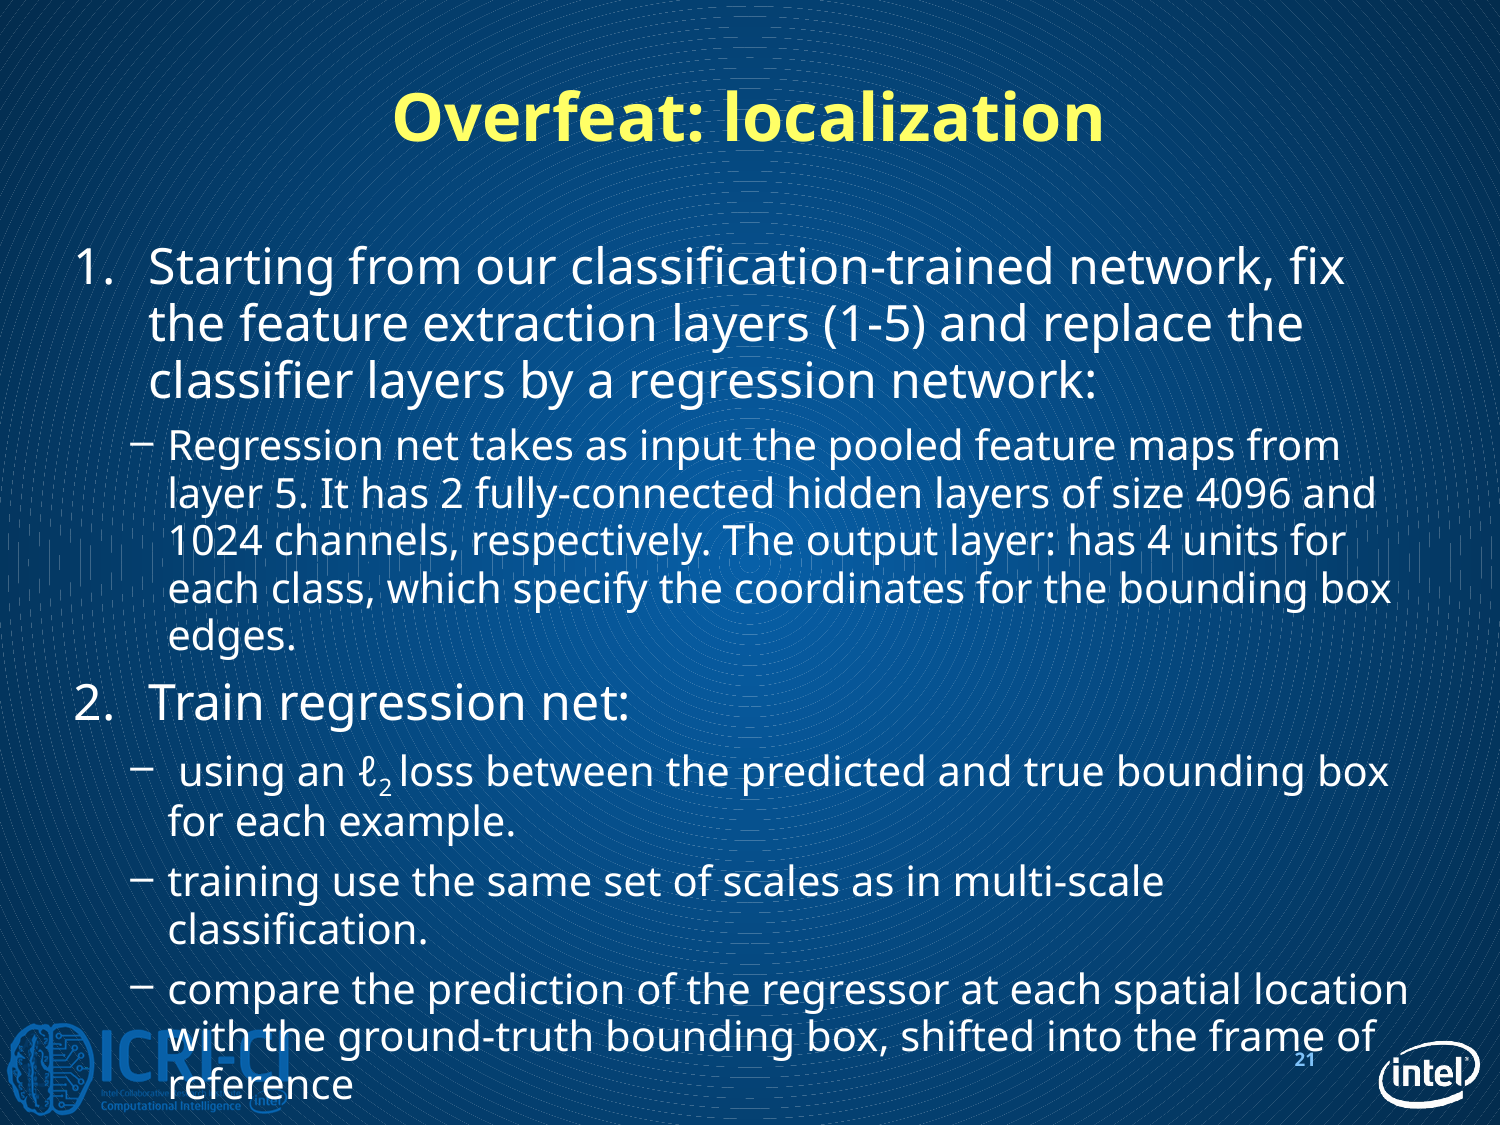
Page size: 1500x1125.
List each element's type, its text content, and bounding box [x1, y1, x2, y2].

list Starting from our classification-trained network, fix the feature extraction layers (1-5) and replace the classifier layers by a regression network: Regression net takes as input the pooled feature maps from layer 5. It has 2 fully-connected hidden layers of size 4096 and 1024 channels, respectively. The output layer: has 4 units for each class, which specify the coordinates for the bounding box edges. Train regression net: using an ℓ2 loss between the predicted and true bounding box for each example. training use the same set of scales as in multi-scale classification. compare the prediction of the regressor at each spatial location with the ground-truth bounding box, shifted into the frame of reference [58, 231, 1439, 990]
picture [0, 1016, 300, 1122]
title Overfeat: localization [57, 25, 1440, 214]
picture [1374, 1036, 1484, 1113]
